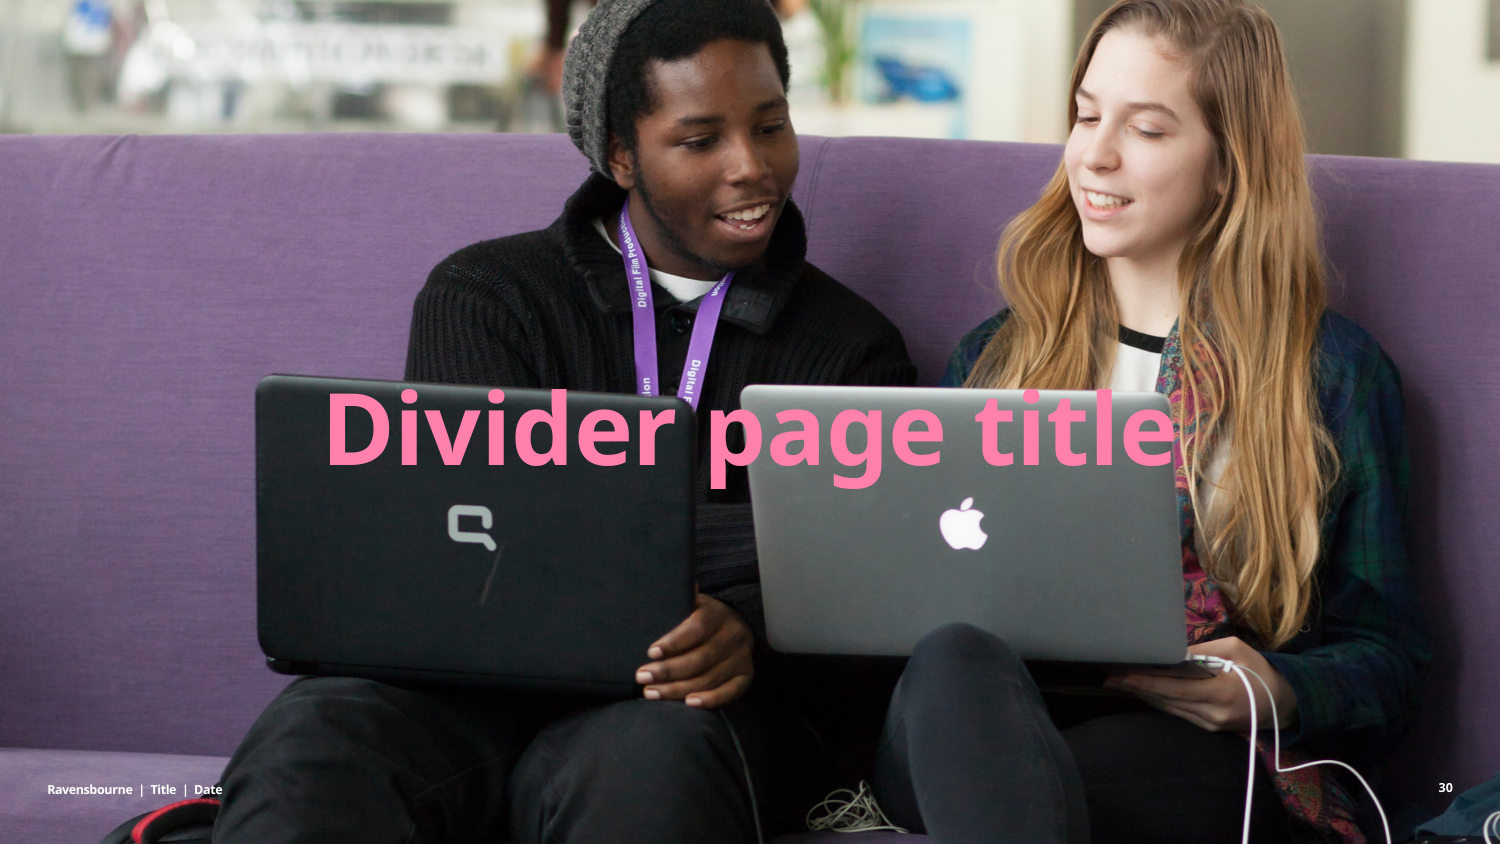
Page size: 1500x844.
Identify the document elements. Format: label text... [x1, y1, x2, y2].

footer Ravensbourne | Title | Date [47, 773, 523, 797]
picture [0, 0, 1500, 844]
list Divider page title [188, 112, 1311, 754]
slide_number 30 [1368, 773, 1454, 797]
